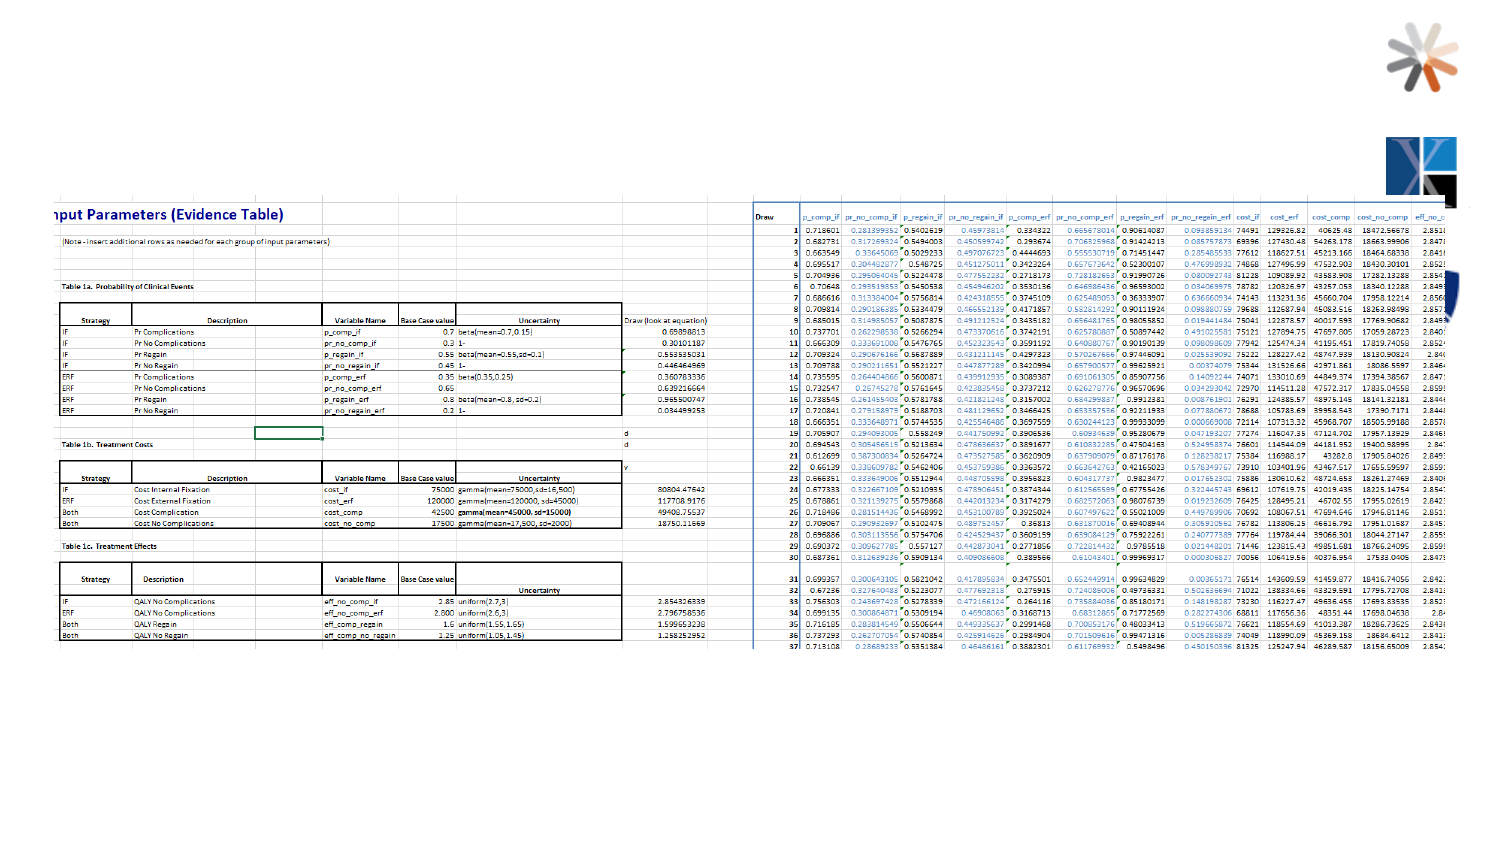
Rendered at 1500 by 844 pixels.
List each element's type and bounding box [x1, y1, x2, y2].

picture [1379, 10, 1465, 100]
picture [54, 137, 1470, 649]
